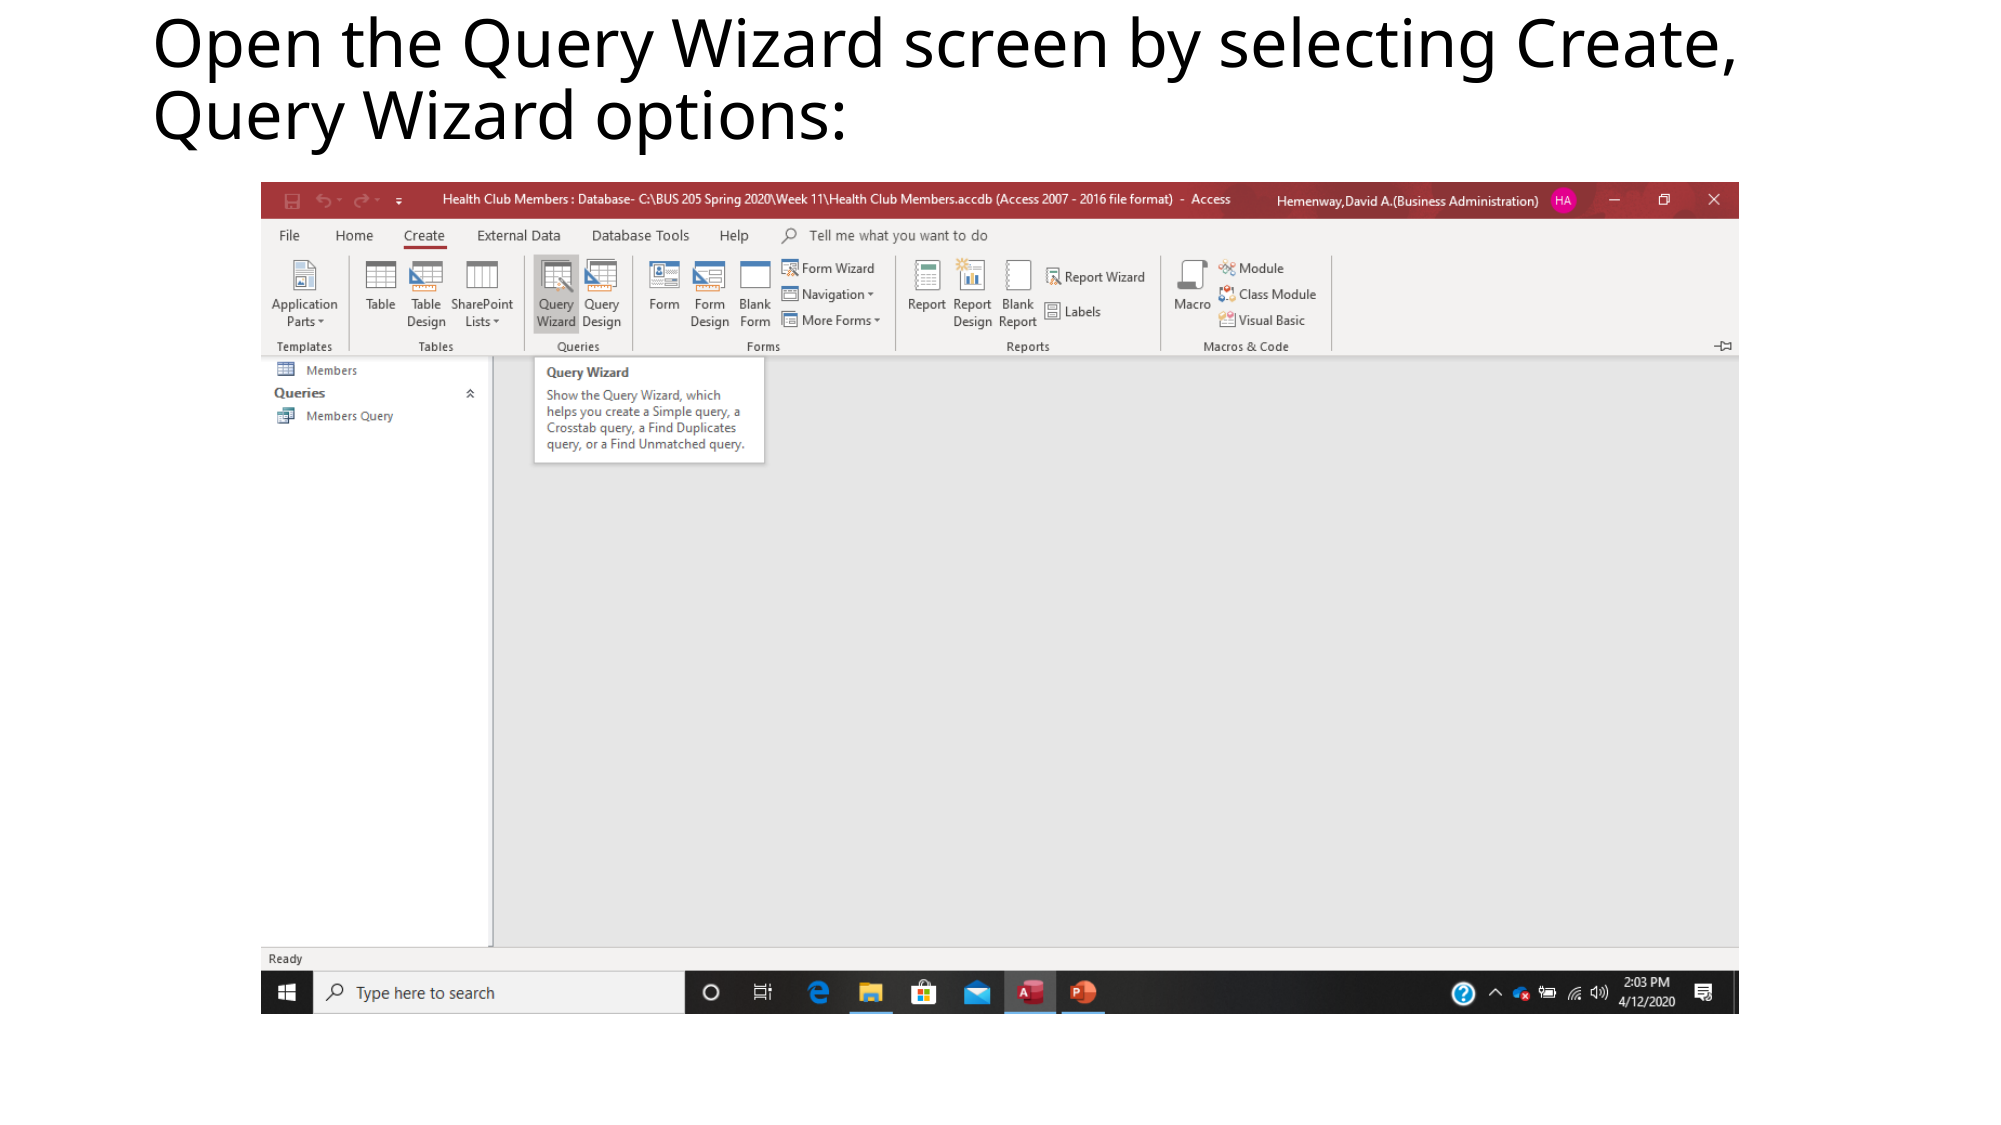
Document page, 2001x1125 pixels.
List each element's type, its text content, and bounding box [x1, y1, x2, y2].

title Open the Query Wizard screen by selecting Create, Query Wizard options: [137, 0, 1863, 183]
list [261, 182, 1739, 1014]
